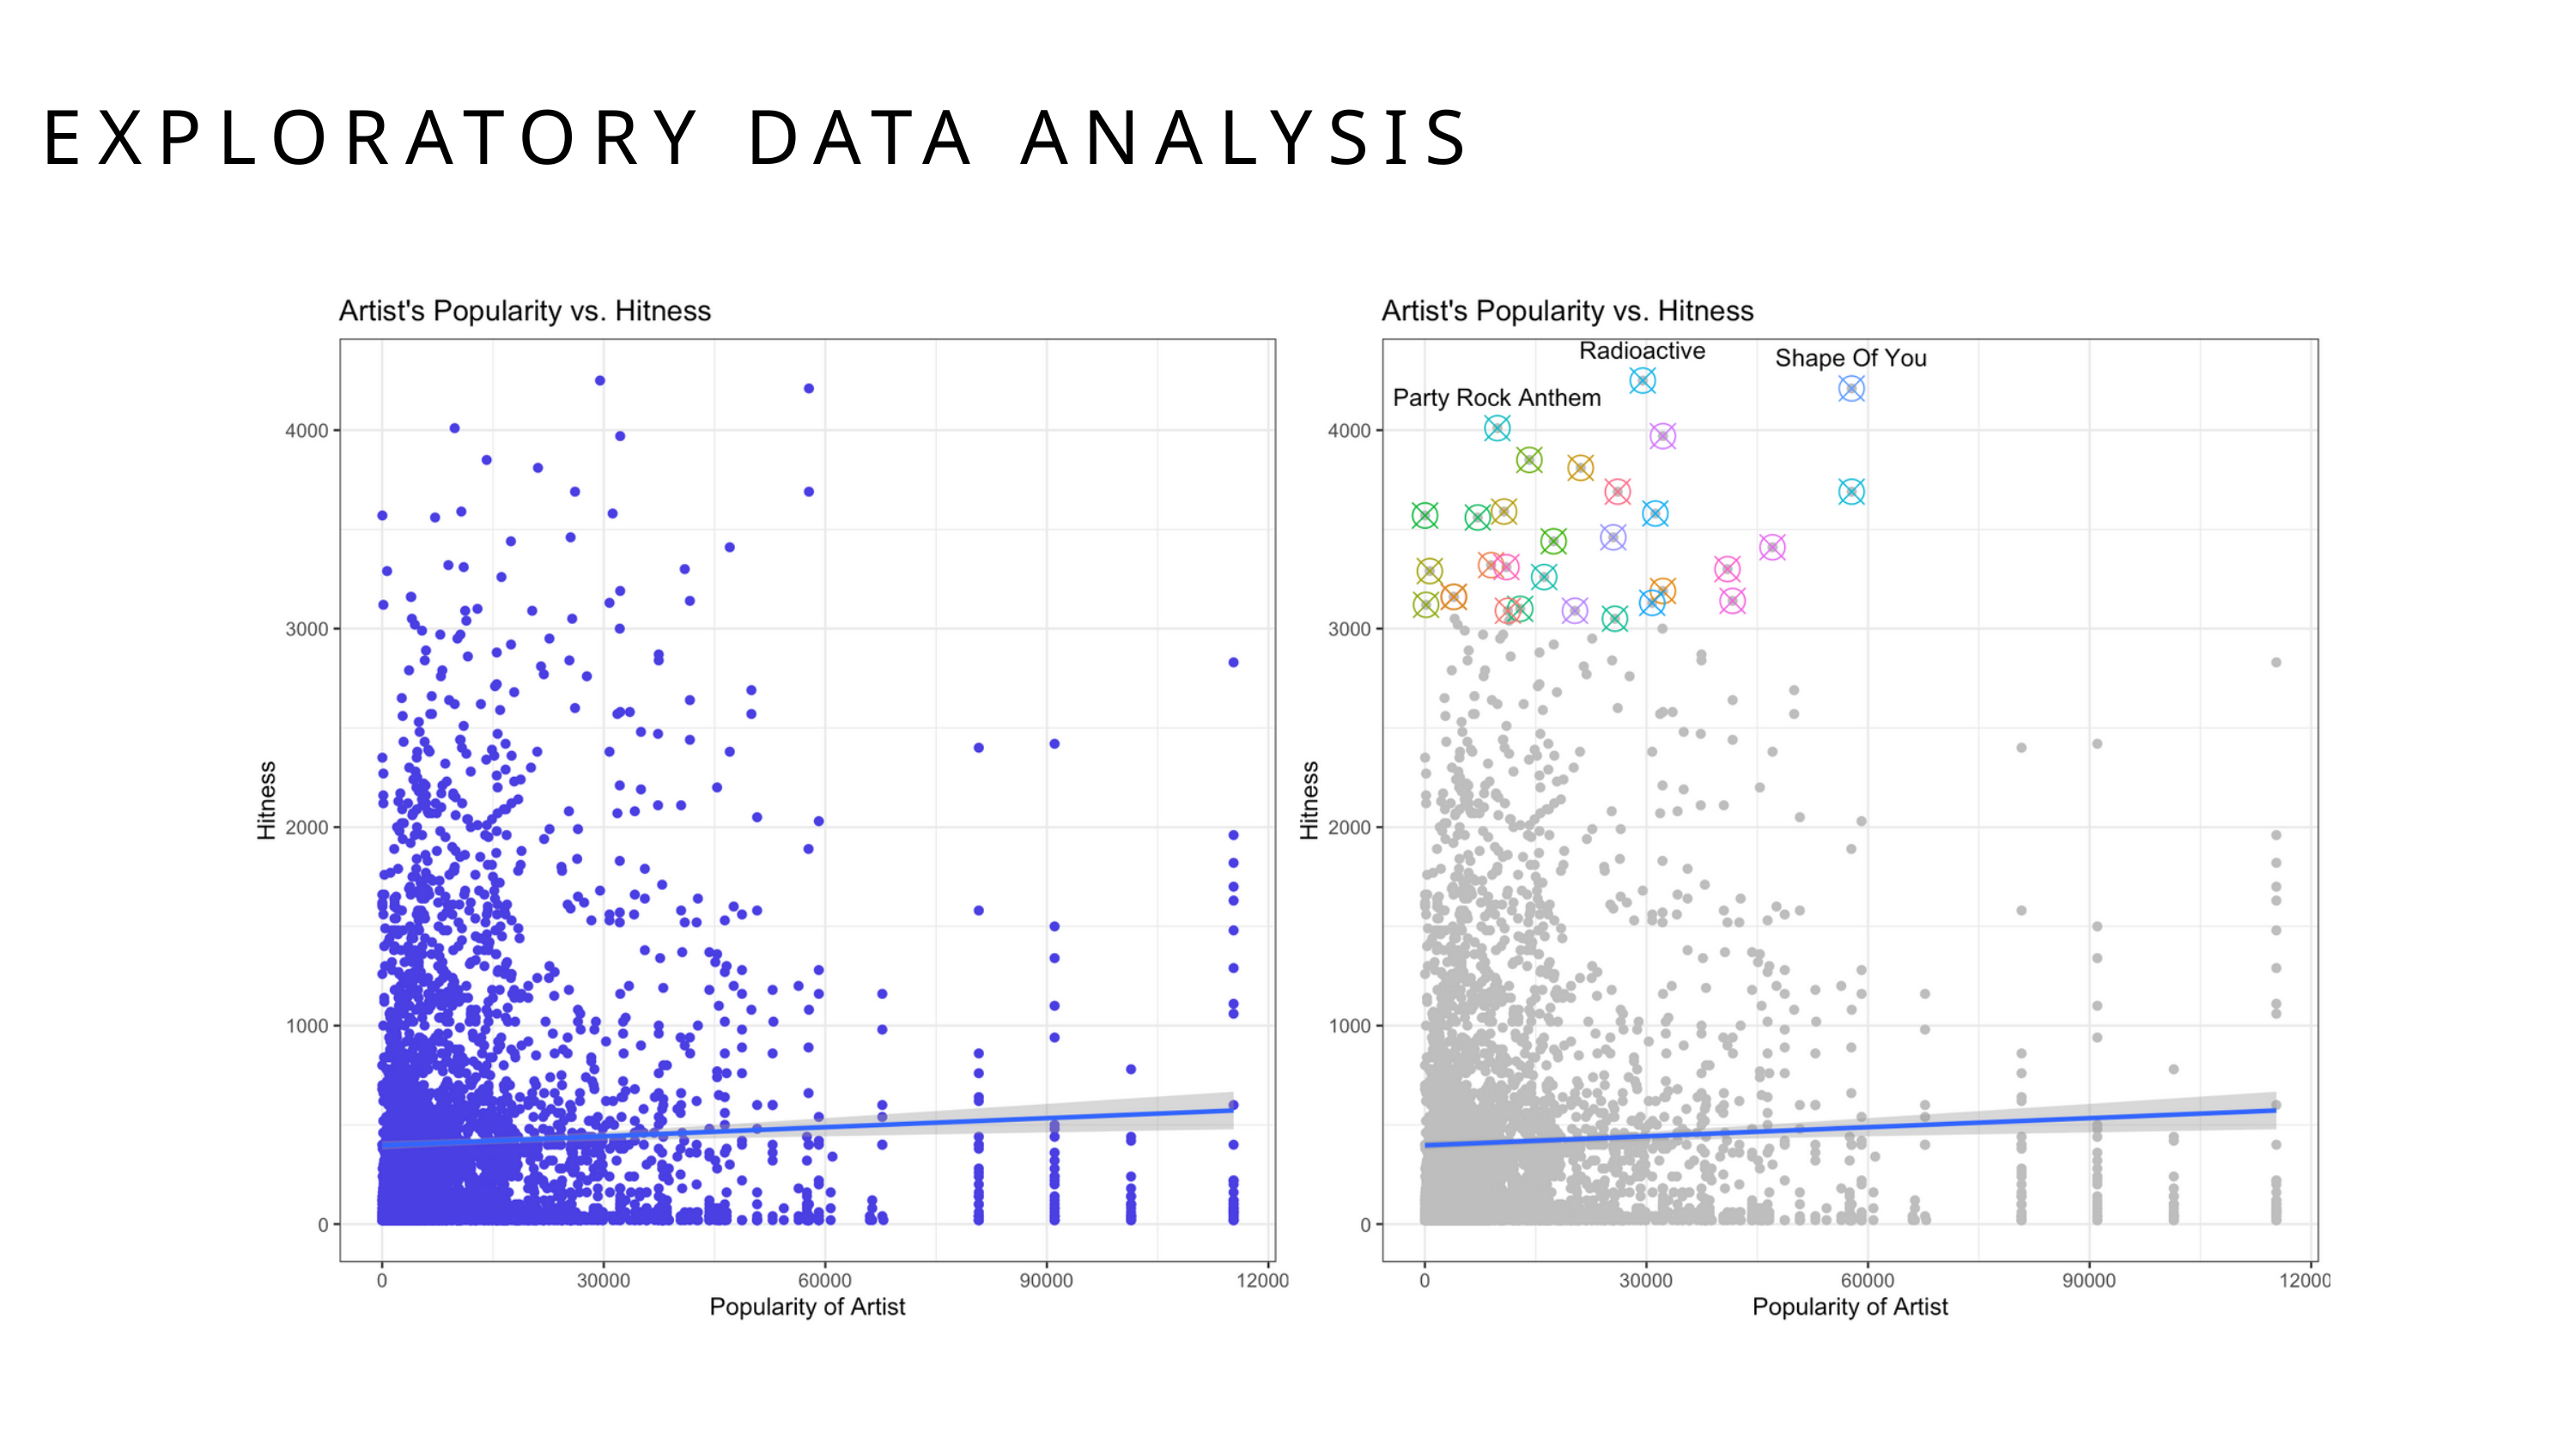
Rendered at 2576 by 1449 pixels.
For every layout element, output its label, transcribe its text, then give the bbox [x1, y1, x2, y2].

text_box EXPLORATORY DATA ANALYSIS [40, 73, 1626, 179]
picture [246, 288, 2330, 1331]
